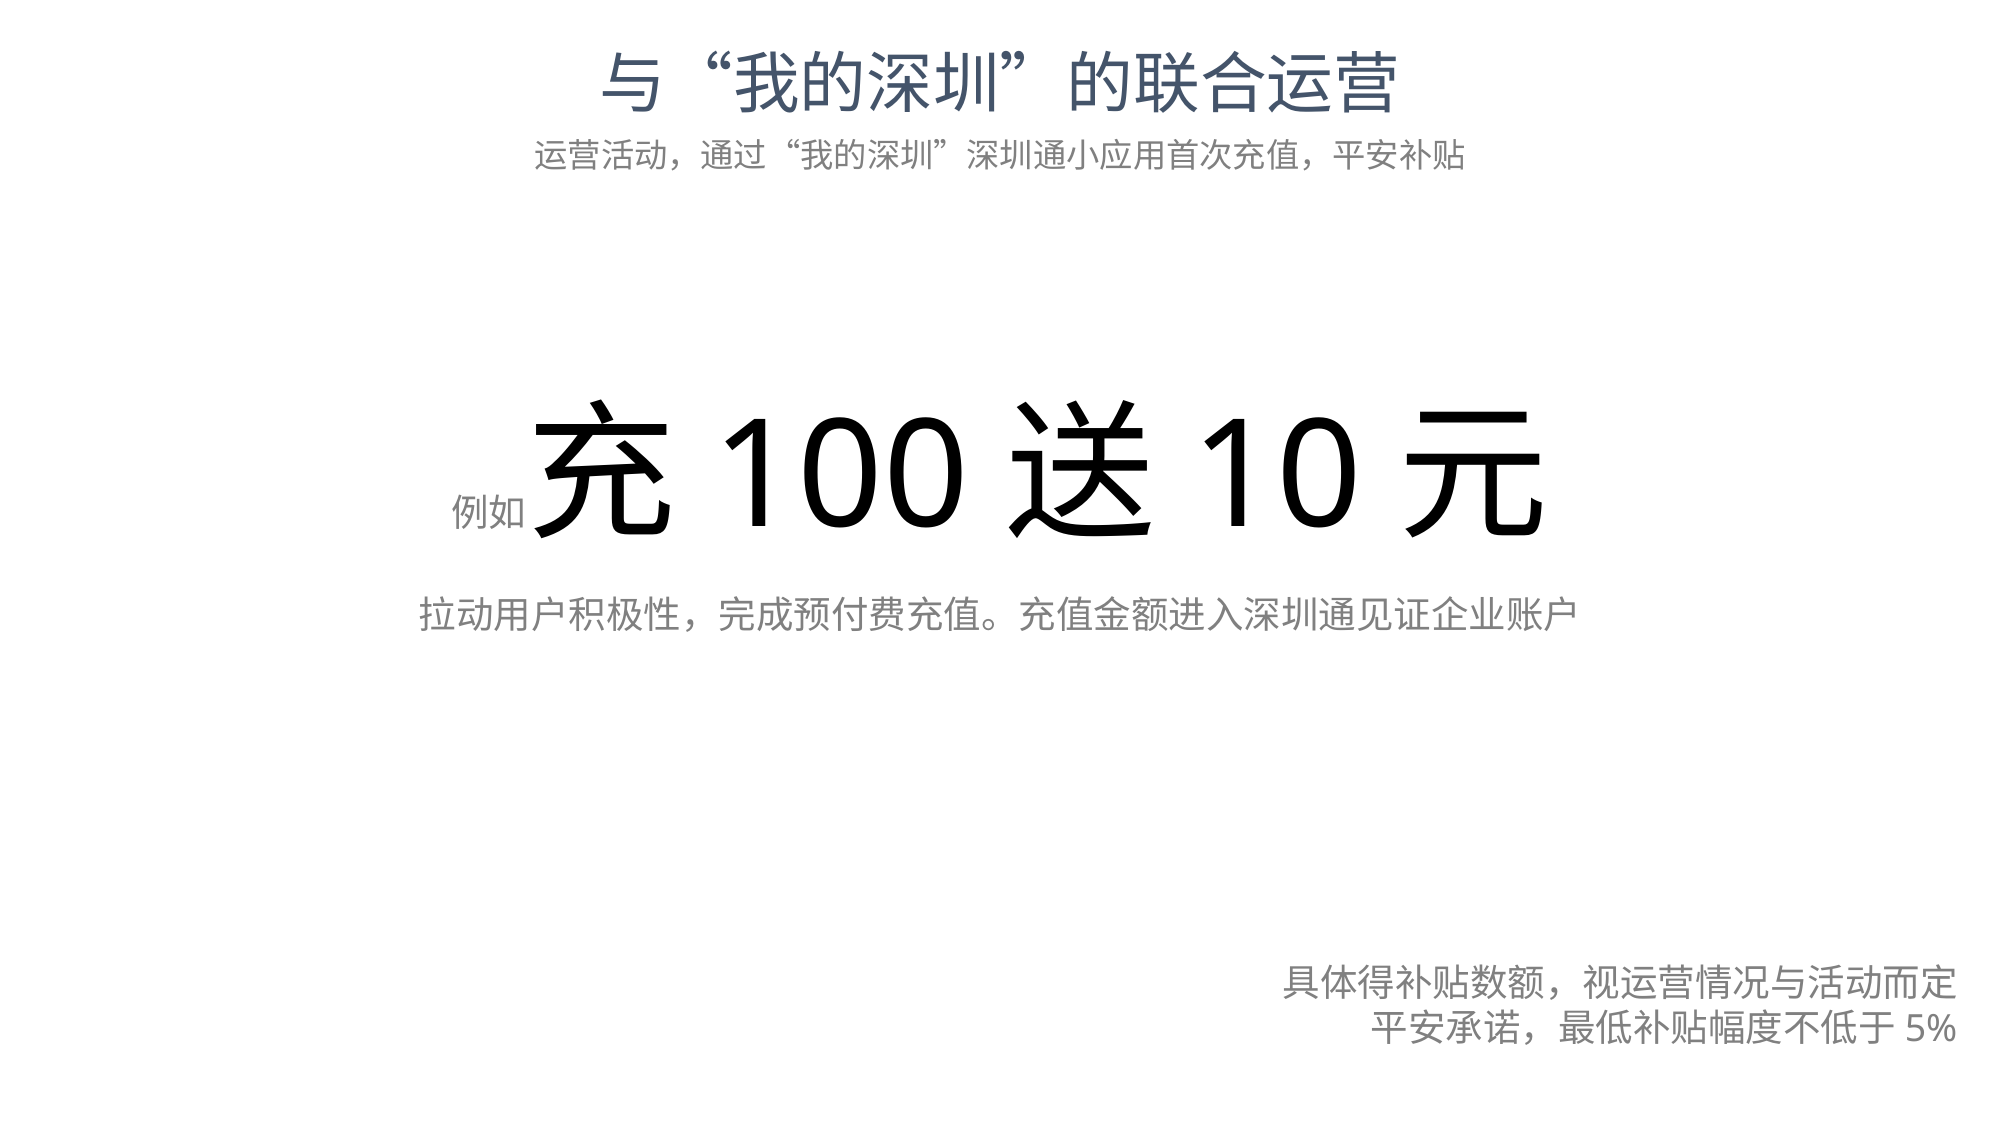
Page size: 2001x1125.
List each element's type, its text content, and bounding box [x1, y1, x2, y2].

text_box 具体得补贴数额，视运营情况与活动而定 平安承诺，最低补贴幅度不低于5% [985, 951, 1973, 1057]
list 与“我的深圳”的联合运营 [196, 43, 1804, 129]
text_box 例如充100送10元 [118, 368, 1881, 564]
list 运营活动，通过“我的深圳”深圳通小应用首次充值，平安补贴 [196, 131, 1804, 183]
text_box 拉动用户积极性，完成预付费充值。充值金额进入深圳通见证企业账户 [382, 584, 1618, 644]
